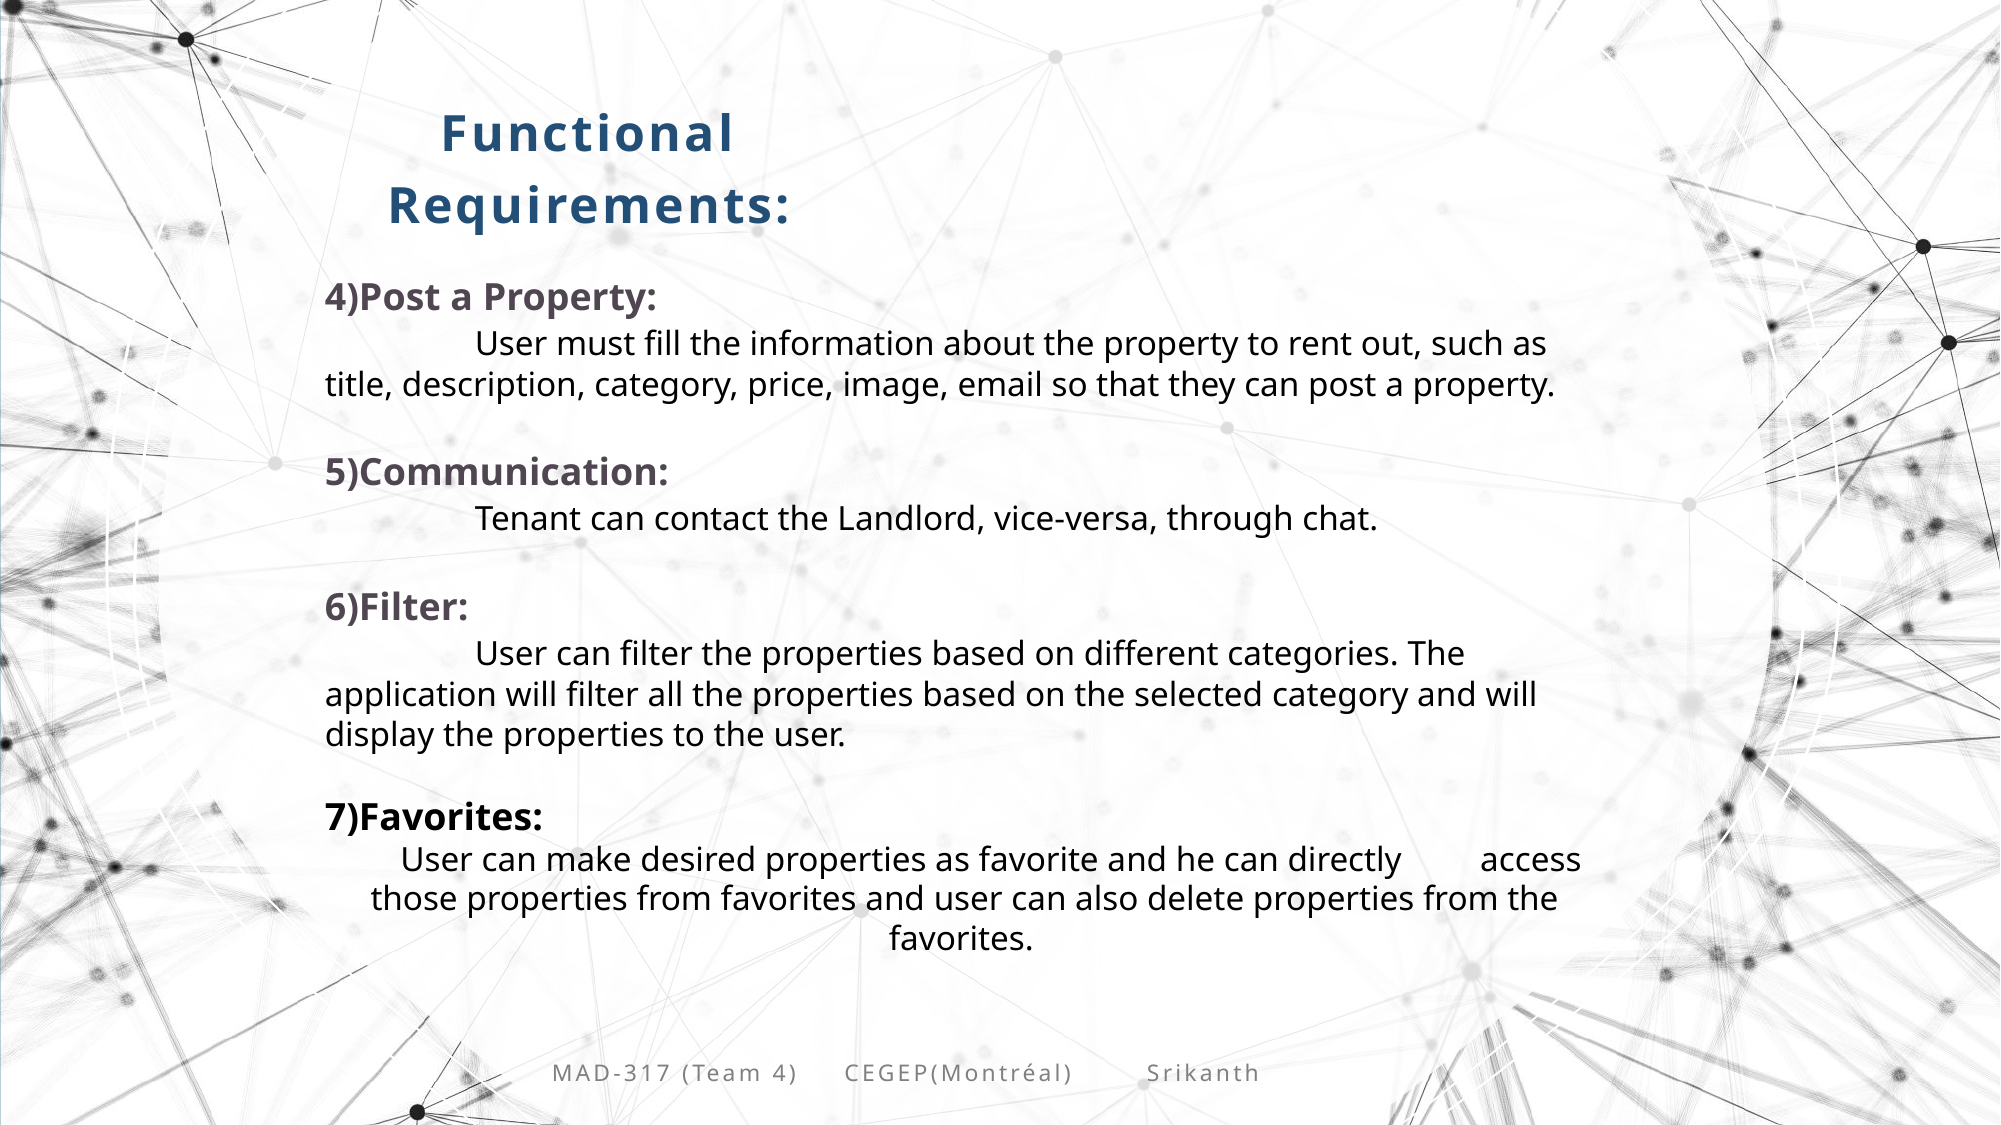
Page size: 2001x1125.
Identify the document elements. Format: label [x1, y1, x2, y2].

list [0, 0, 2000, 1125]
